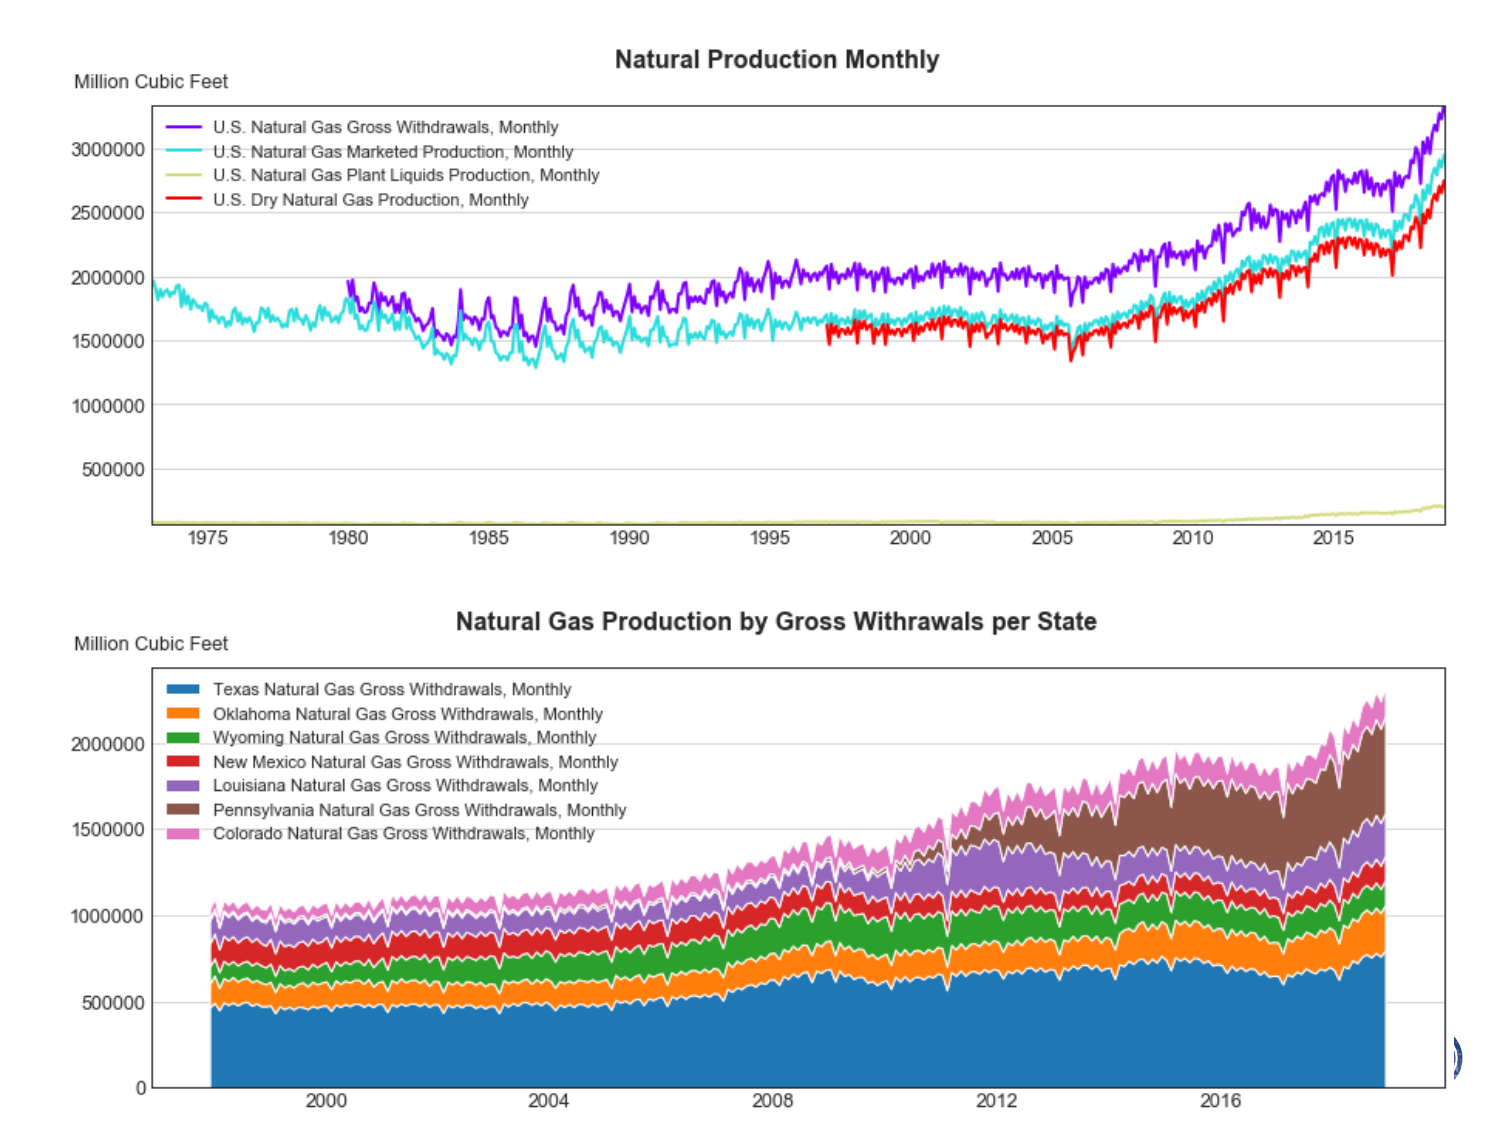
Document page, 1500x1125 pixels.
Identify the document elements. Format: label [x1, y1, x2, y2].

picture [60, 602, 1454, 1122]
picture [60, 39, 1454, 560]
